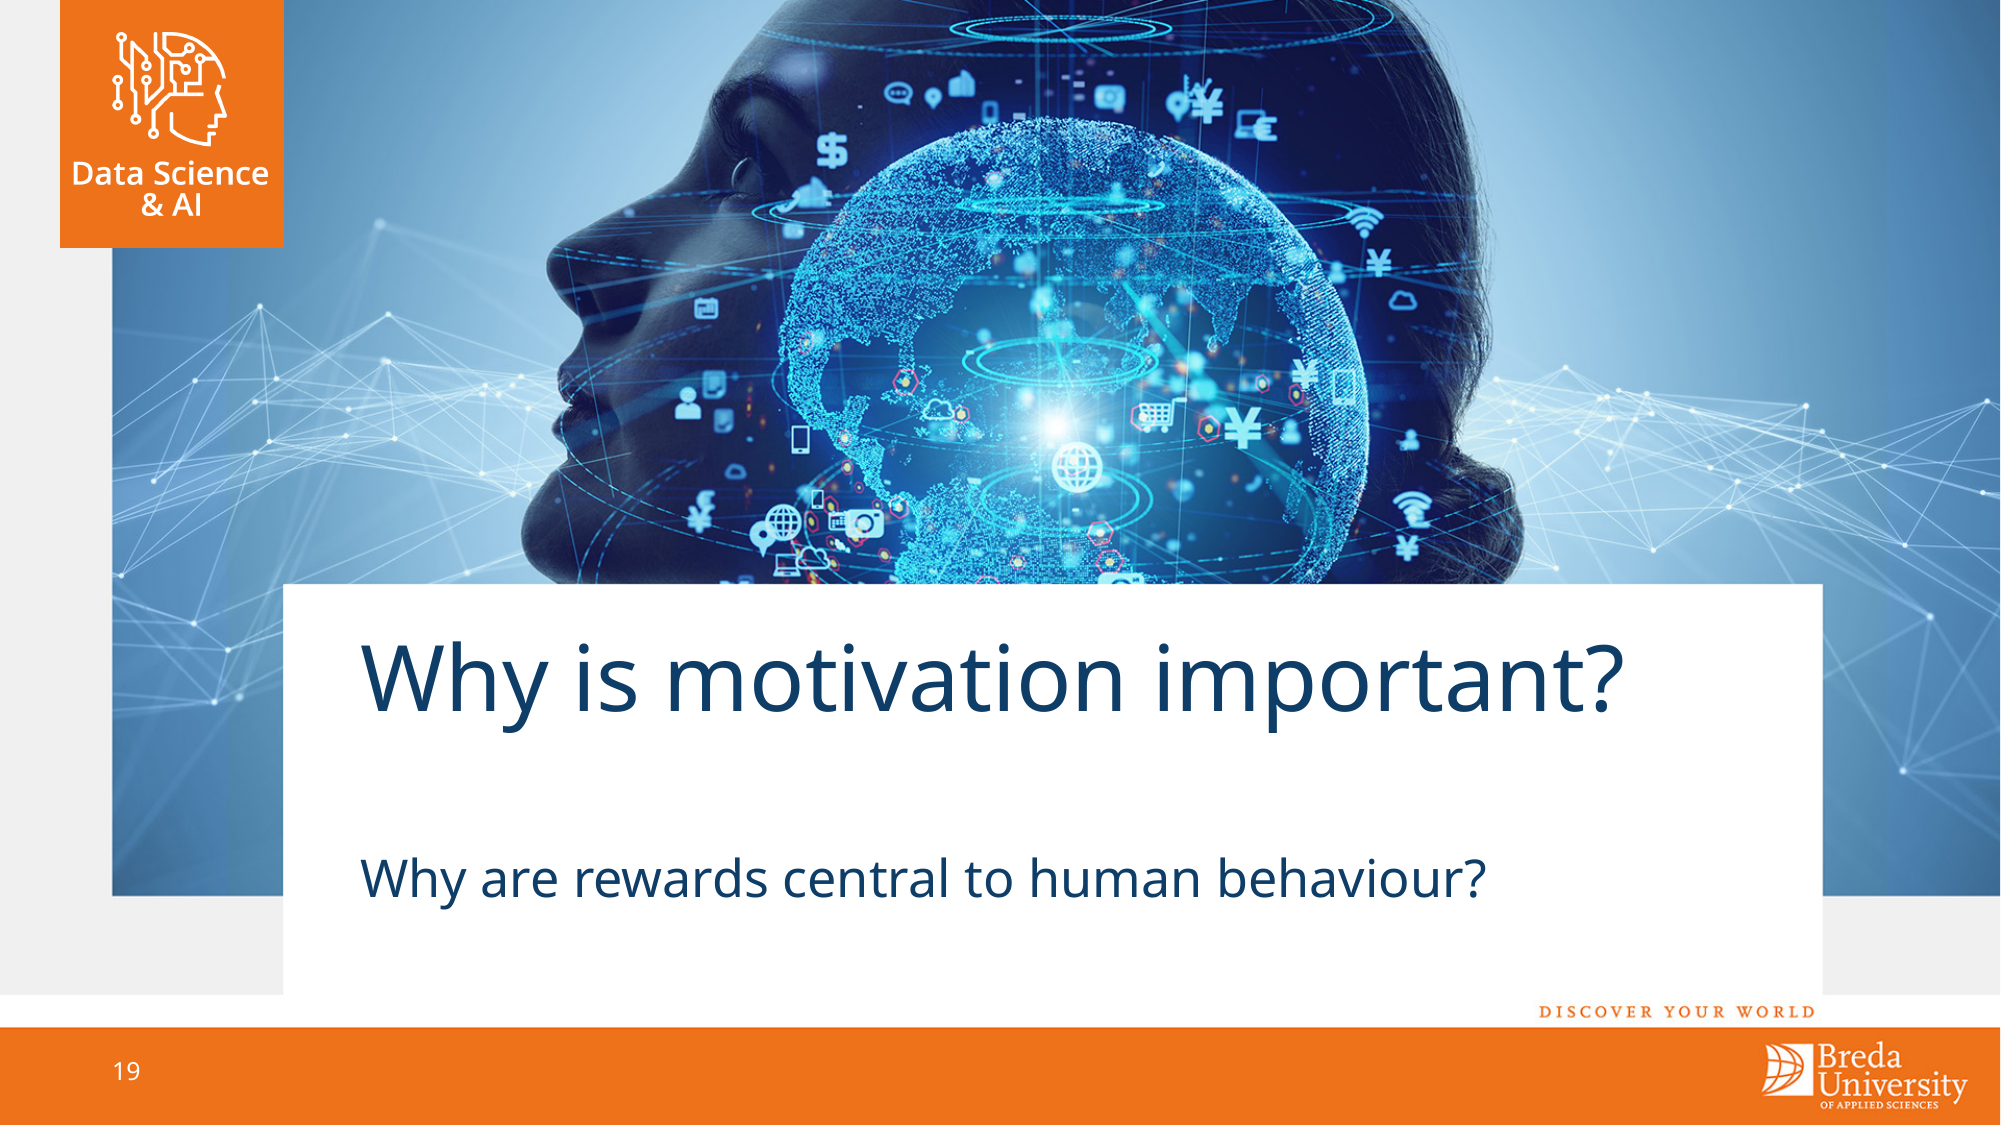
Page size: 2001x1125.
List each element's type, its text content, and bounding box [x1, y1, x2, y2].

picture [0, 0, 2001, 1125]
slide_number 19 [97, 1042, 198, 1103]
title Why is motivation important? [283, 584, 1821, 835]
list Why are rewards central to human behaviour? [283, 835, 1821, 996]
